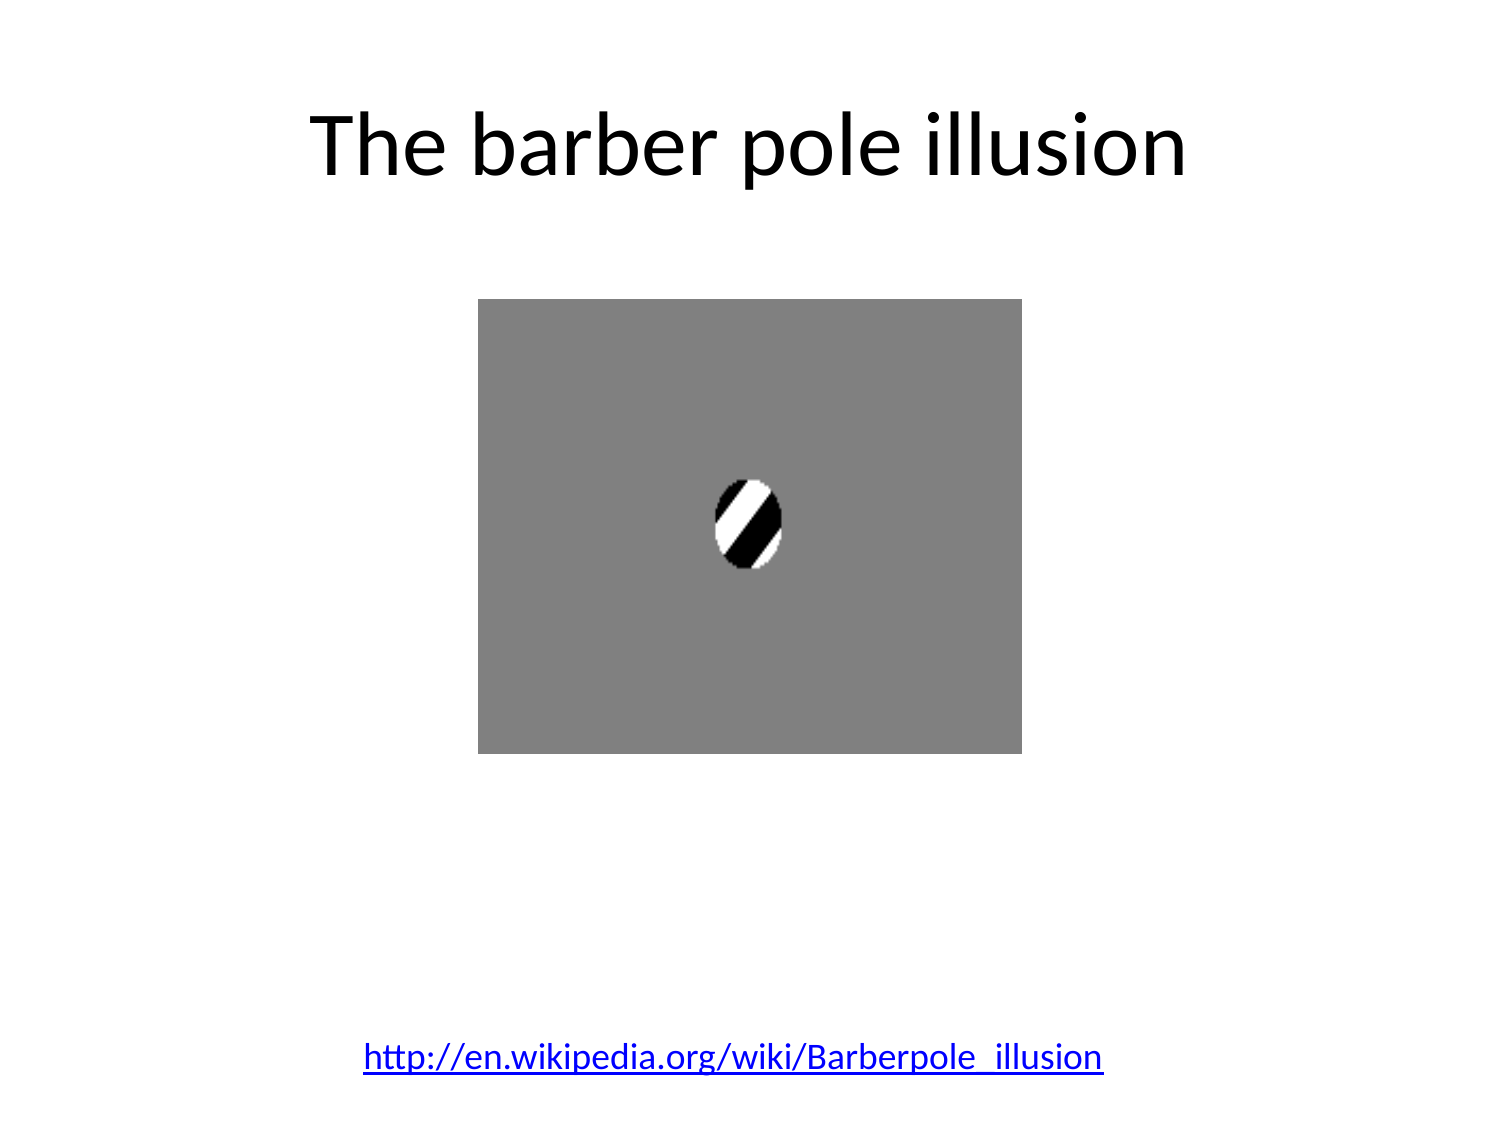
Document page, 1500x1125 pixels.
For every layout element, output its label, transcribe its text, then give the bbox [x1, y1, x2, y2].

picture [477, 299, 1023, 754]
text_box http://en.wikipedia.org/wiki/Barberpole_illusion [348, 1024, 1119, 1085]
title The barber pole illusion [75, 45, 1425, 233]
